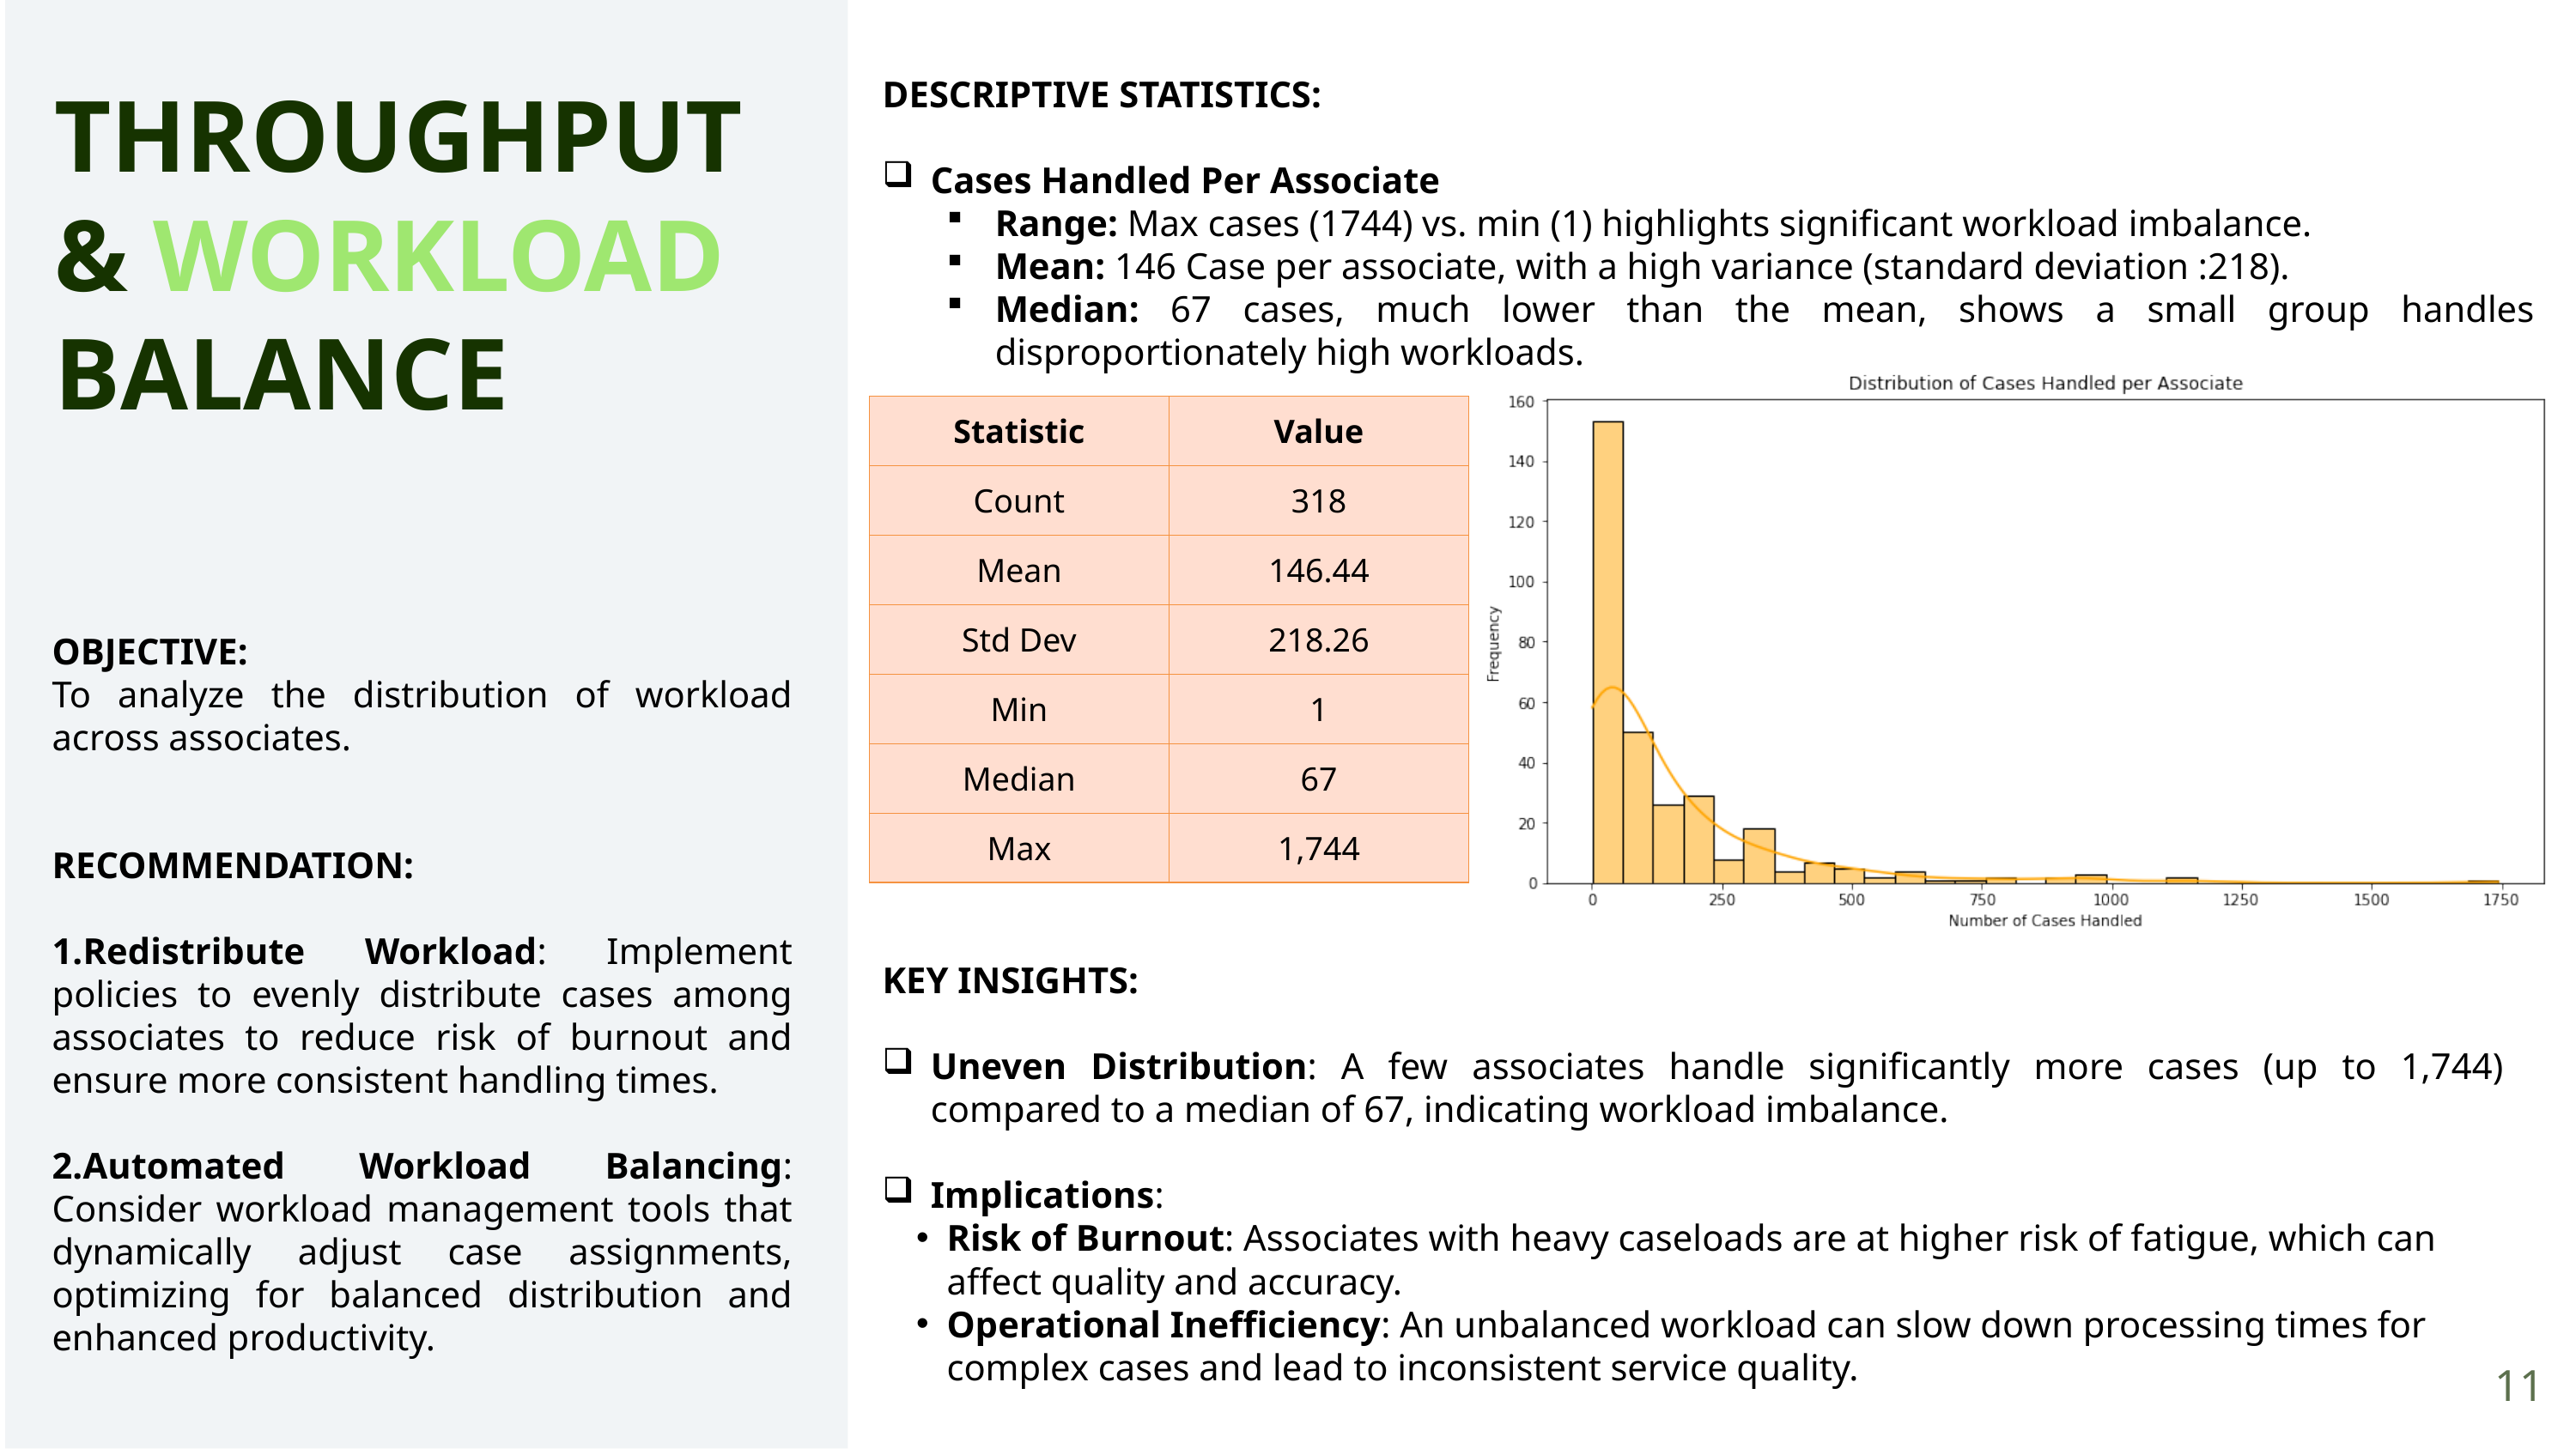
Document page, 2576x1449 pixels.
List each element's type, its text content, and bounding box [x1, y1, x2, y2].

slide_number 11 [2482, 1358, 2549, 1414]
text_box [5, 0, 848, 1449]
text_box THROUGHPUT & WORKLOAD BALANCE [52, 71, 848, 430]
table_cell Mean [870, 536, 1169, 604]
table_cell 1 [1170, 675, 1468, 743]
table_cell Count [870, 466, 1169, 535]
table_header Value [1170, 397, 1468, 465]
table_cell Std Dev [870, 605, 1169, 674]
text_box RECOMMENDATION: Redistribute Workload: Implement policies to evenly distribute cases among associates to reduce risk of burnout and ensure more consistent handling times. Automated Workload Balancing: Consider workload management tools that dynamically adjust case assignments, optimizing for balanced distribution and enhanced productivity. [39, 836, 806, 1365]
table_cell Min [870, 675, 1169, 743]
table_cell 218.26 [1170, 605, 1468, 674]
table_header Statistic [870, 397, 1169, 465]
table_cell Max [870, 814, 1169, 882]
picture [1477, 365, 2555, 940]
table_cell 67 [1170, 744, 1468, 813]
text_box KEY INSIGHTS: Uneven Distribution: A few associates handle significantly more cases (up to 1,744) compared to a median of 67, indicating workload imbalance. Implications: Risk of Burnout: Associates with heavy caseloads are at higher risk of fatigue, which can affect quality and accuracy. Operational Inefficiency: An unbalanced workload can slow down processing times for complex cases and lead to inconsistent service quality. [869, 951, 2518, 1394]
table_cell 318 [1170, 466, 1468, 535]
table_cell Median [870, 744, 1169, 813]
text_box OBJECTIVE: To analyze the distribution of workload across associates. [39, 622, 806, 765]
table_cell 1,744 [1170, 814, 1468, 882]
table_cell 146.44 [1170, 536, 1468, 604]
text_box DESCRIPTIVE STATISTICS: Cases Handled Per Associate Range: Max cases (1744) vs. min (1) highlights significant workload imbalance. Mean: 146 Case per associate, with a high variance (standard deviation :218). Median: 67 cases, much lower than the mean, shows a small group handles disproportionately high workloads. [869, 65, 2548, 379]
